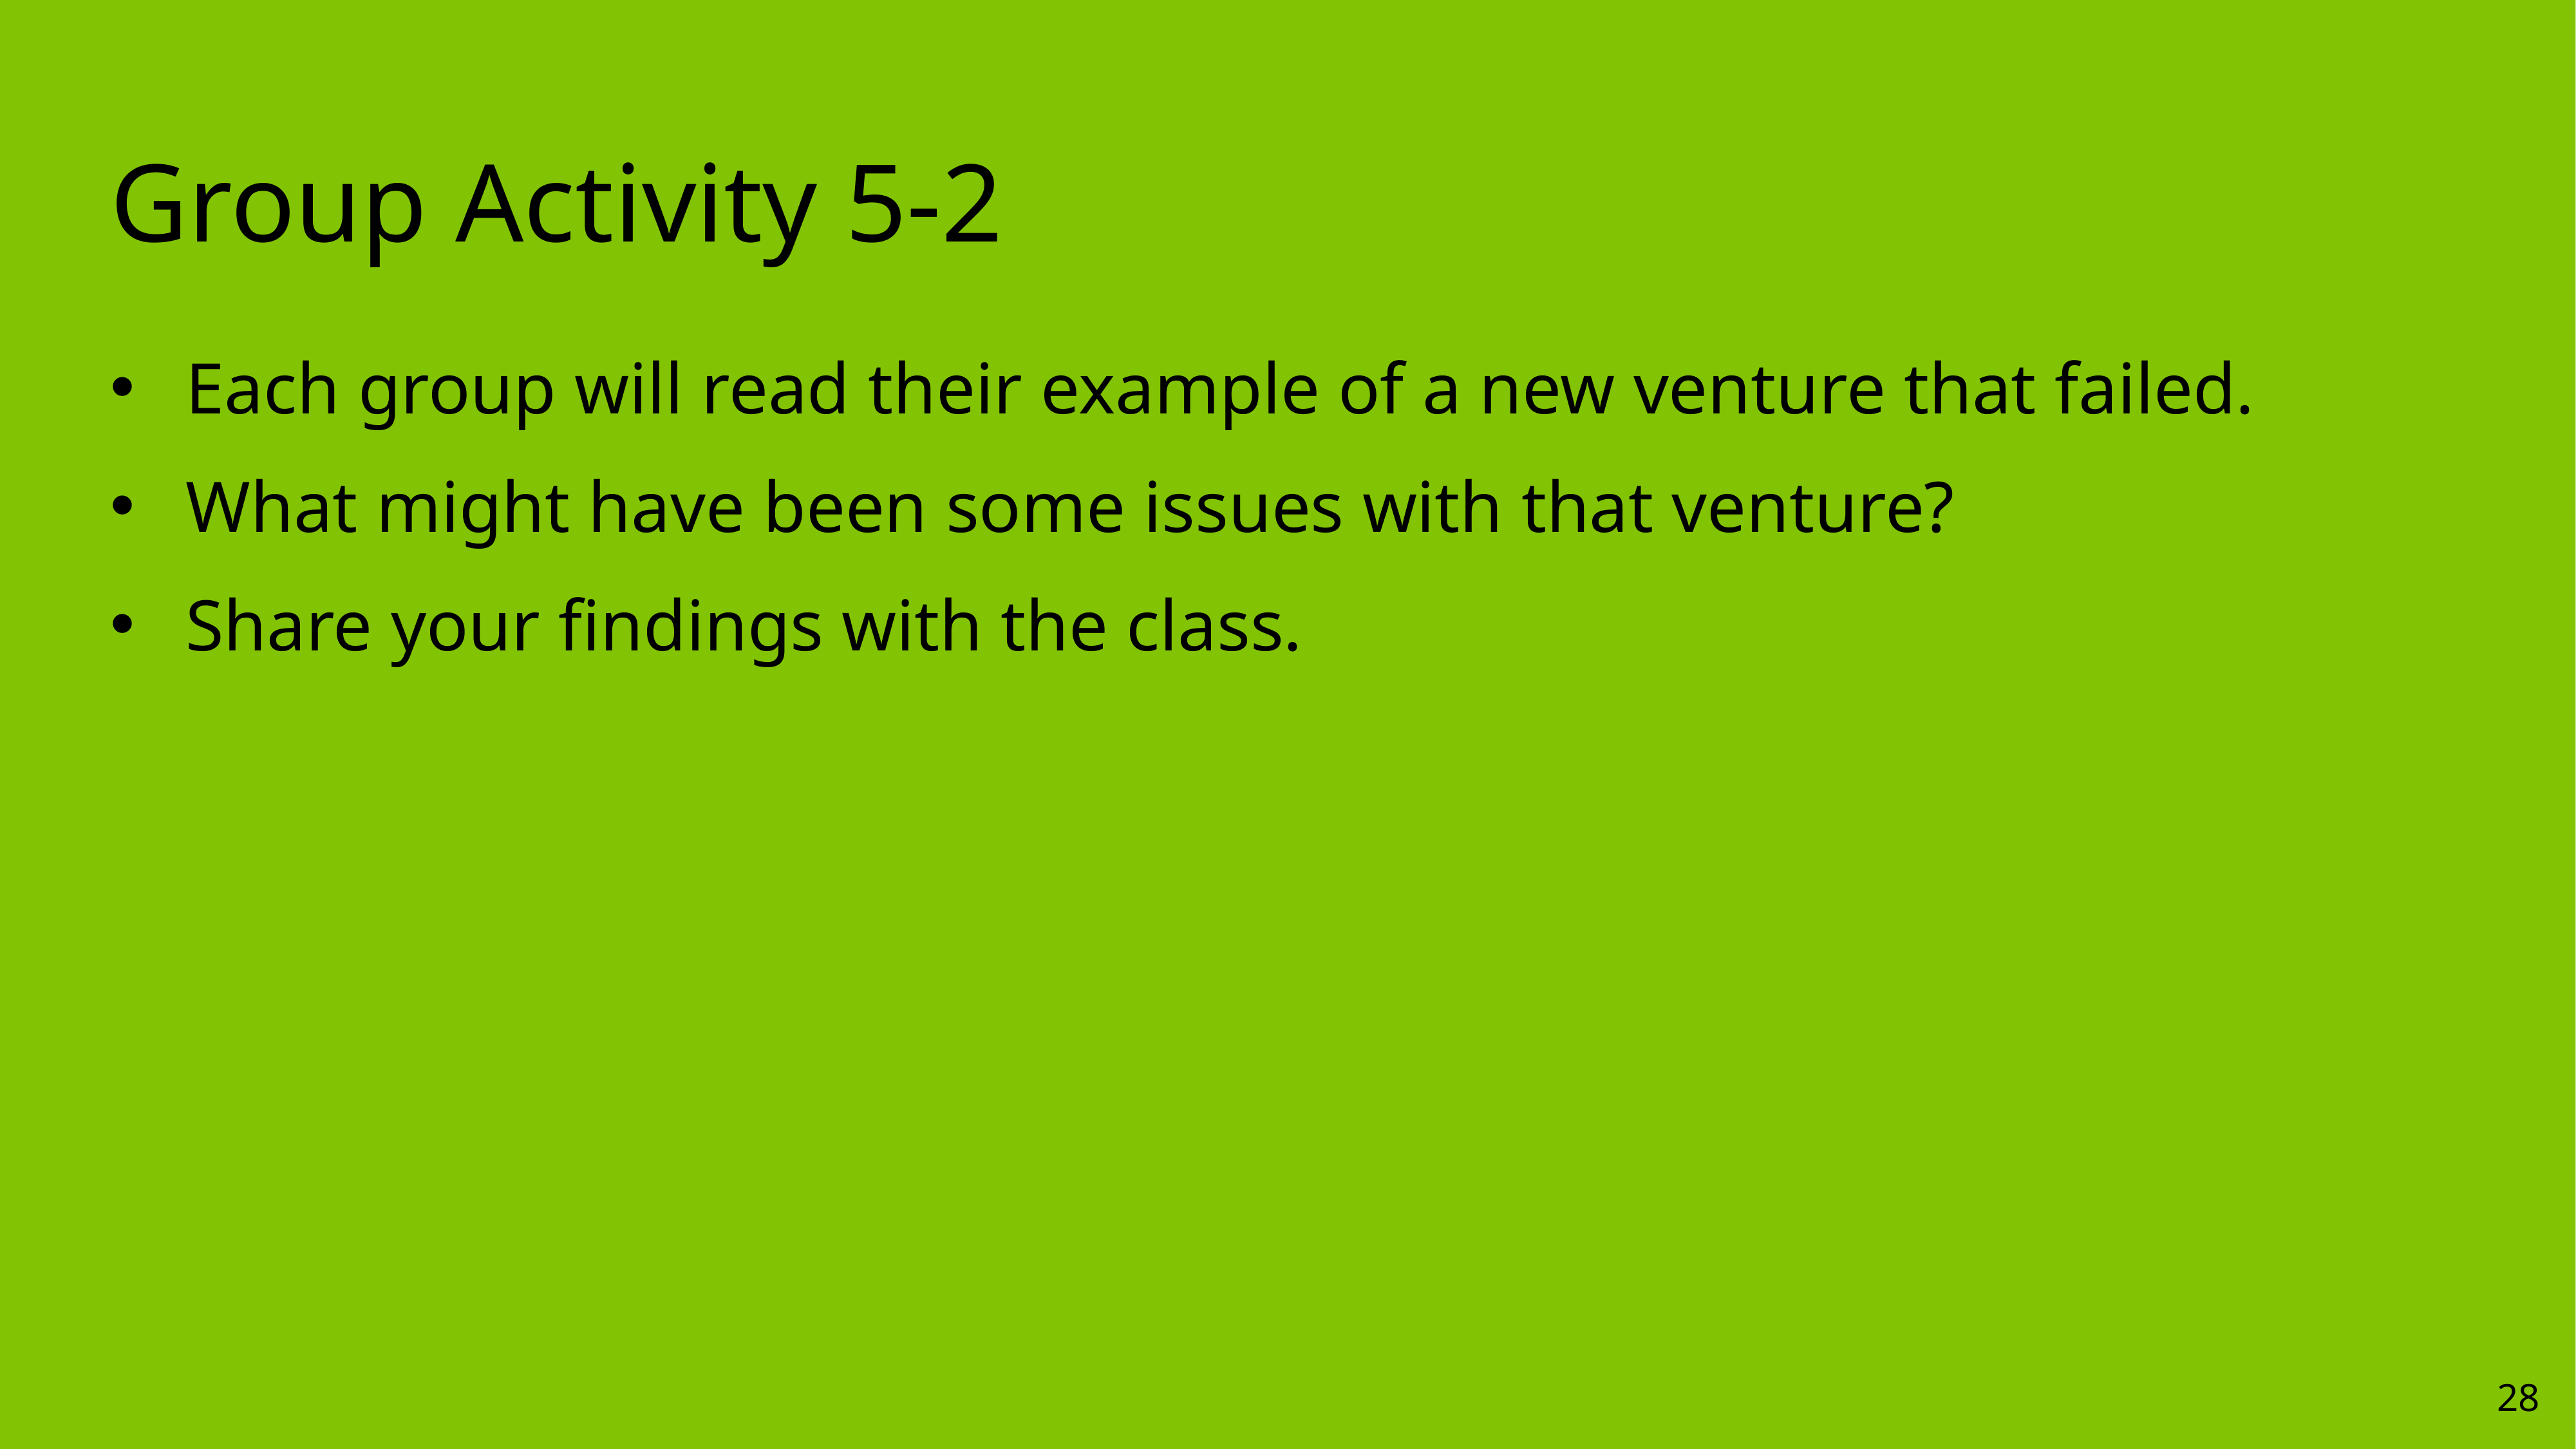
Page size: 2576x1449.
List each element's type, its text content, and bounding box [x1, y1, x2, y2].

slide_number 28 [2452, 1376, 2550, 1423]
title Group Activity 5-2 [100, 124, 2476, 274]
list Each group will read their example of a new venture that failed. What might have been some issues with that venture? Share your findings with the class. [100, 334, 2476, 692]
